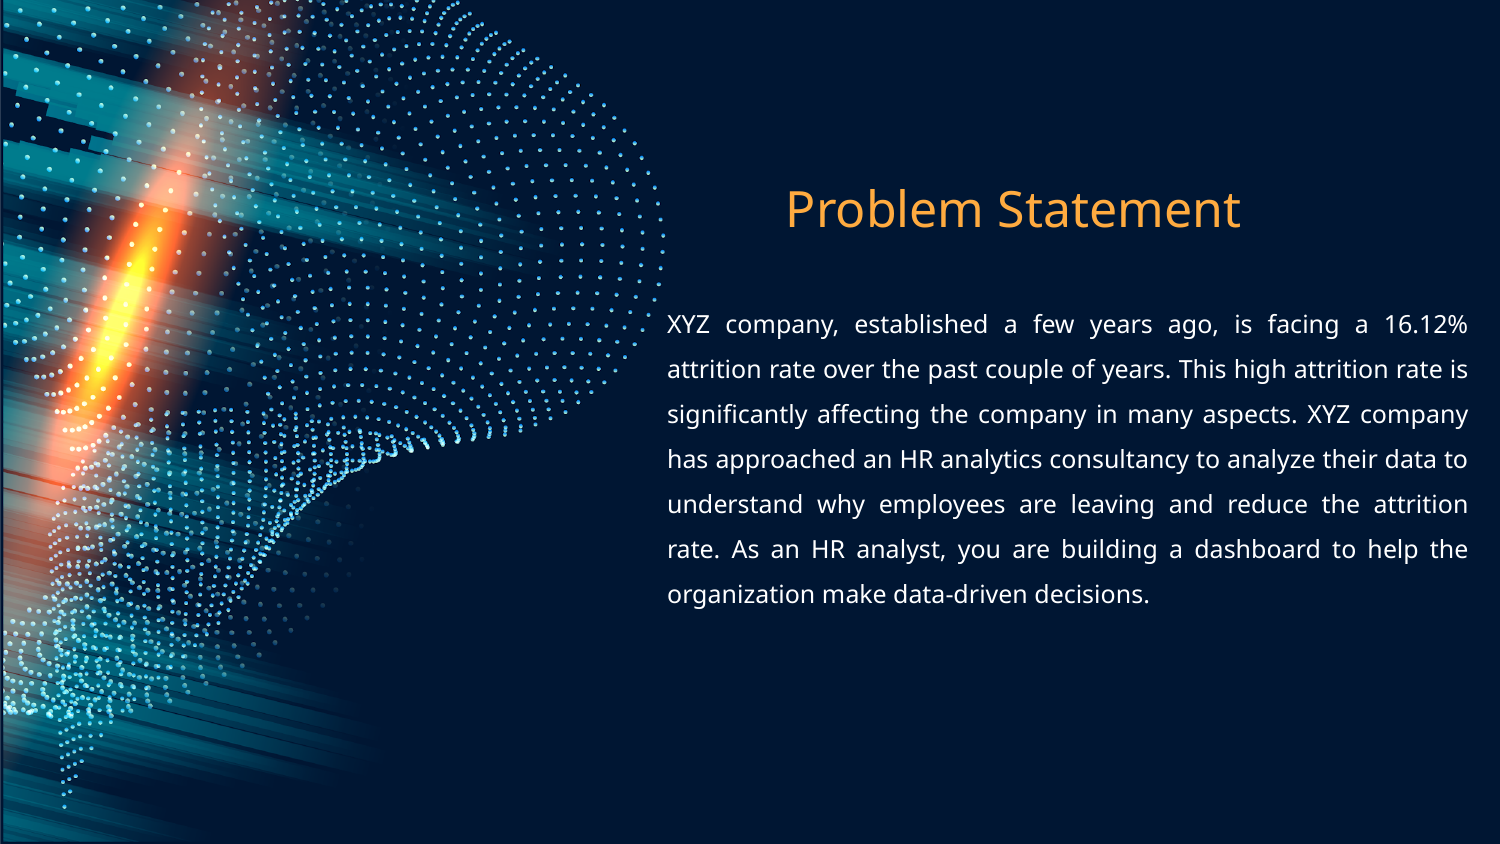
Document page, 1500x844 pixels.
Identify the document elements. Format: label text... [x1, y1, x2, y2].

subtitle Problem Statement [690, 162, 1337, 239]
text_box XYZ company, established a few years ago, is facing a 16.12% attrition rate over the past couple of years. This high attrition rate is significantly affecting the company in many aspects. XYZ company has approached an HR analytics consultancy to analyze their data to understand why employees are leaving and reduce the attrition rate. As an HR analyst, you are building a dashboard to help the organization make data-driven decisions. [652, 286, 1485, 616]
picture [0, 0, 1500, 844]
